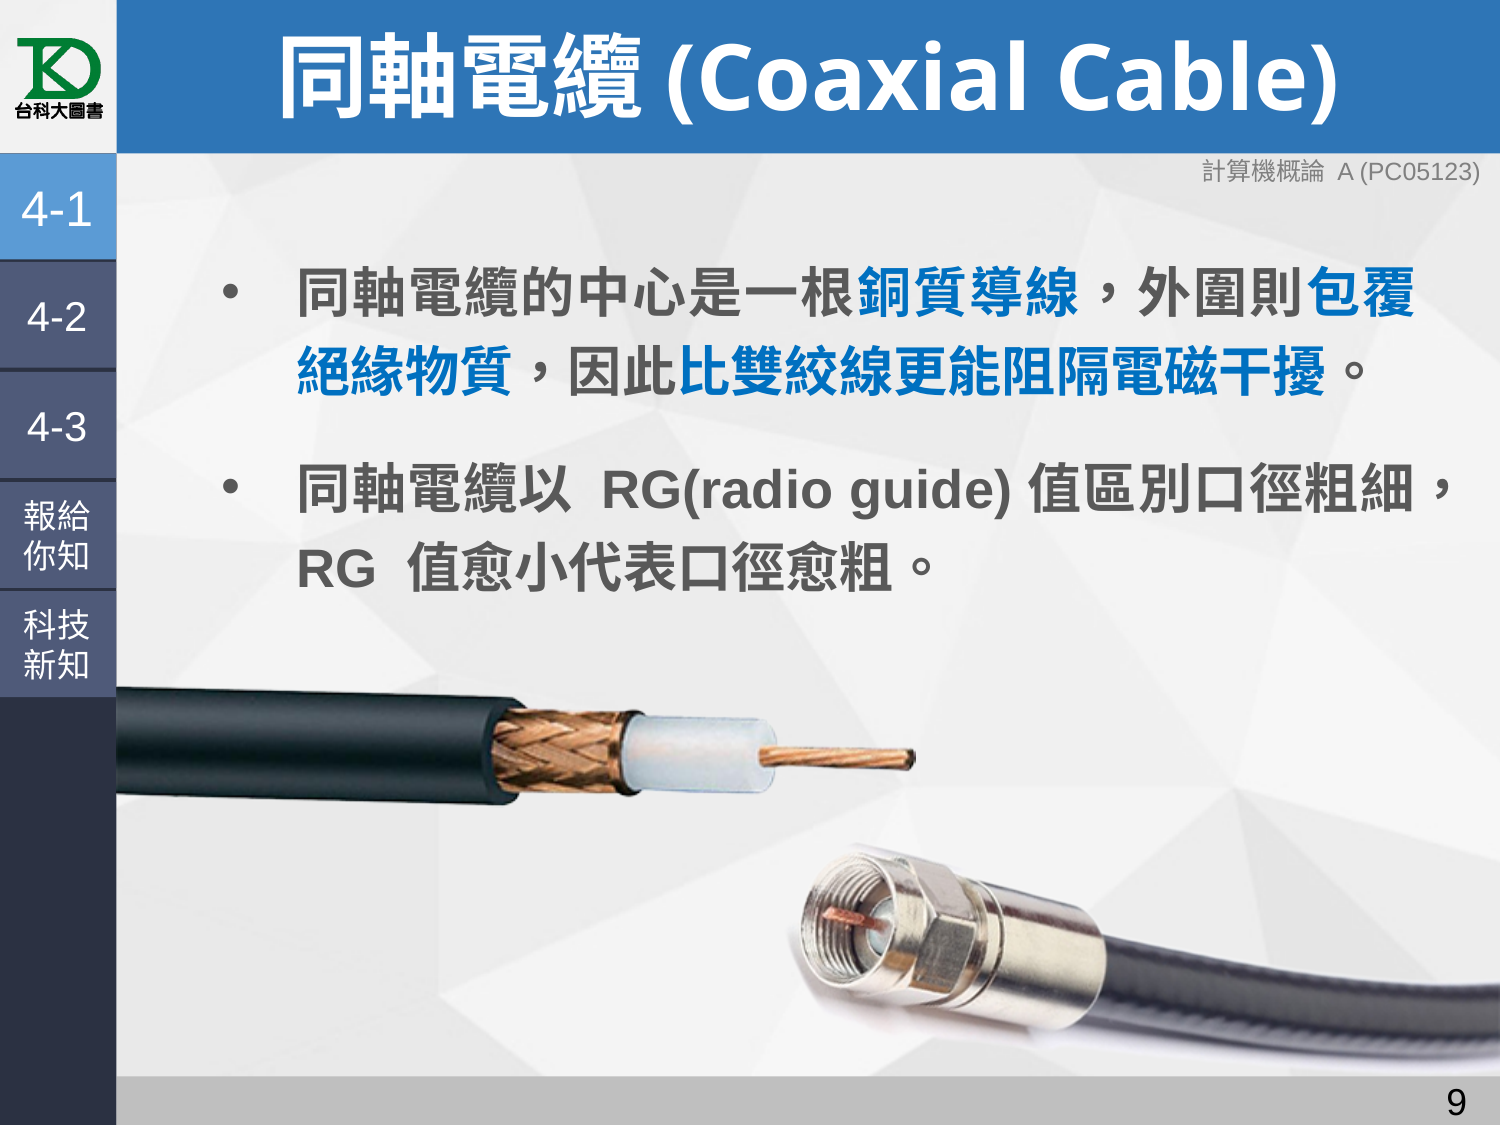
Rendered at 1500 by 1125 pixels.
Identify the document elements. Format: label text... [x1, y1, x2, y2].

picture [116, 158, 1500, 1080]
text_box 4-3 [0, 371, 117, 479]
text_box 科技 新知 [0, 590, 117, 698]
text_box 報給 你知 [0, 481, 117, 589]
title 同軸電纜(Coaxial Cable) [116, 4, 1500, 158]
text_box 4-2 [0, 261, 117, 369]
list 同軸電纜的中心是一根銅質導線，外圍則包覆絕緣物質，因此比雙絞線更能阻隔電磁干擾。 同軸電纜以 RG(radio guide)值區別口徑粗細，RG 值愈小代表口徑愈粗。 [206, 236, 1432, 1125]
picture [0, 0, 116, 153]
text_box 4-1 [0, 153, 117, 261]
slide_number 8 [1323, 1080, 1482, 1125]
